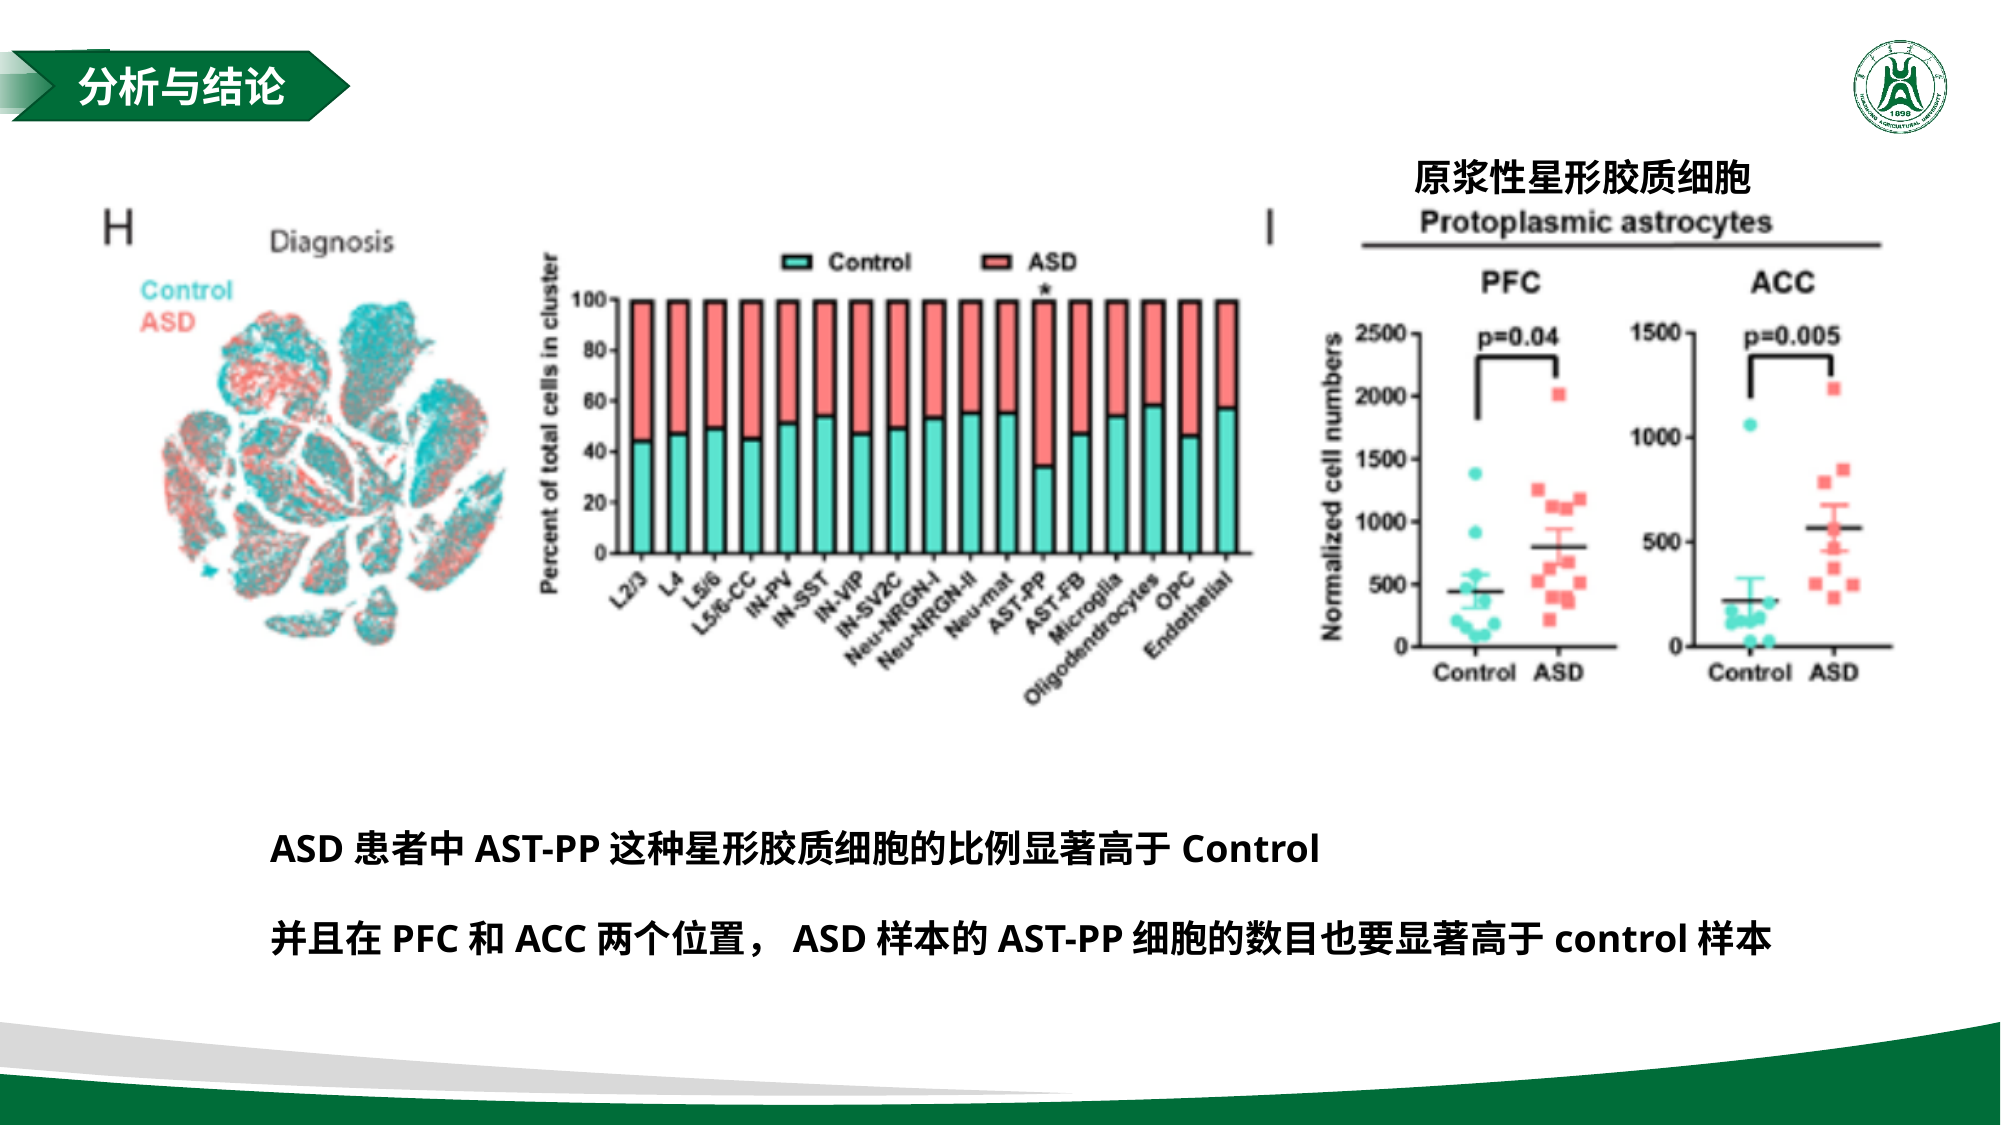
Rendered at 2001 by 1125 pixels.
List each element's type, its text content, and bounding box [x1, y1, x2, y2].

picture [1847, 33, 1952, 137]
slide_number [1531, 1062, 1981, 1122]
picture [84, 175, 1919, 790]
text_box 原浆性星形胶质细胞 [1399, 146, 1817, 175]
text_box ASD患者中AST-PP这种星形胶质细胞的比例显著高于Control 并且在PFC和ACC两个位置，ASD样本的AST-PP细胞的数目也要显著高于control样本 [255, 817, 1817, 1013]
text_box 分析与结论 [11, 50, 351, 122]
